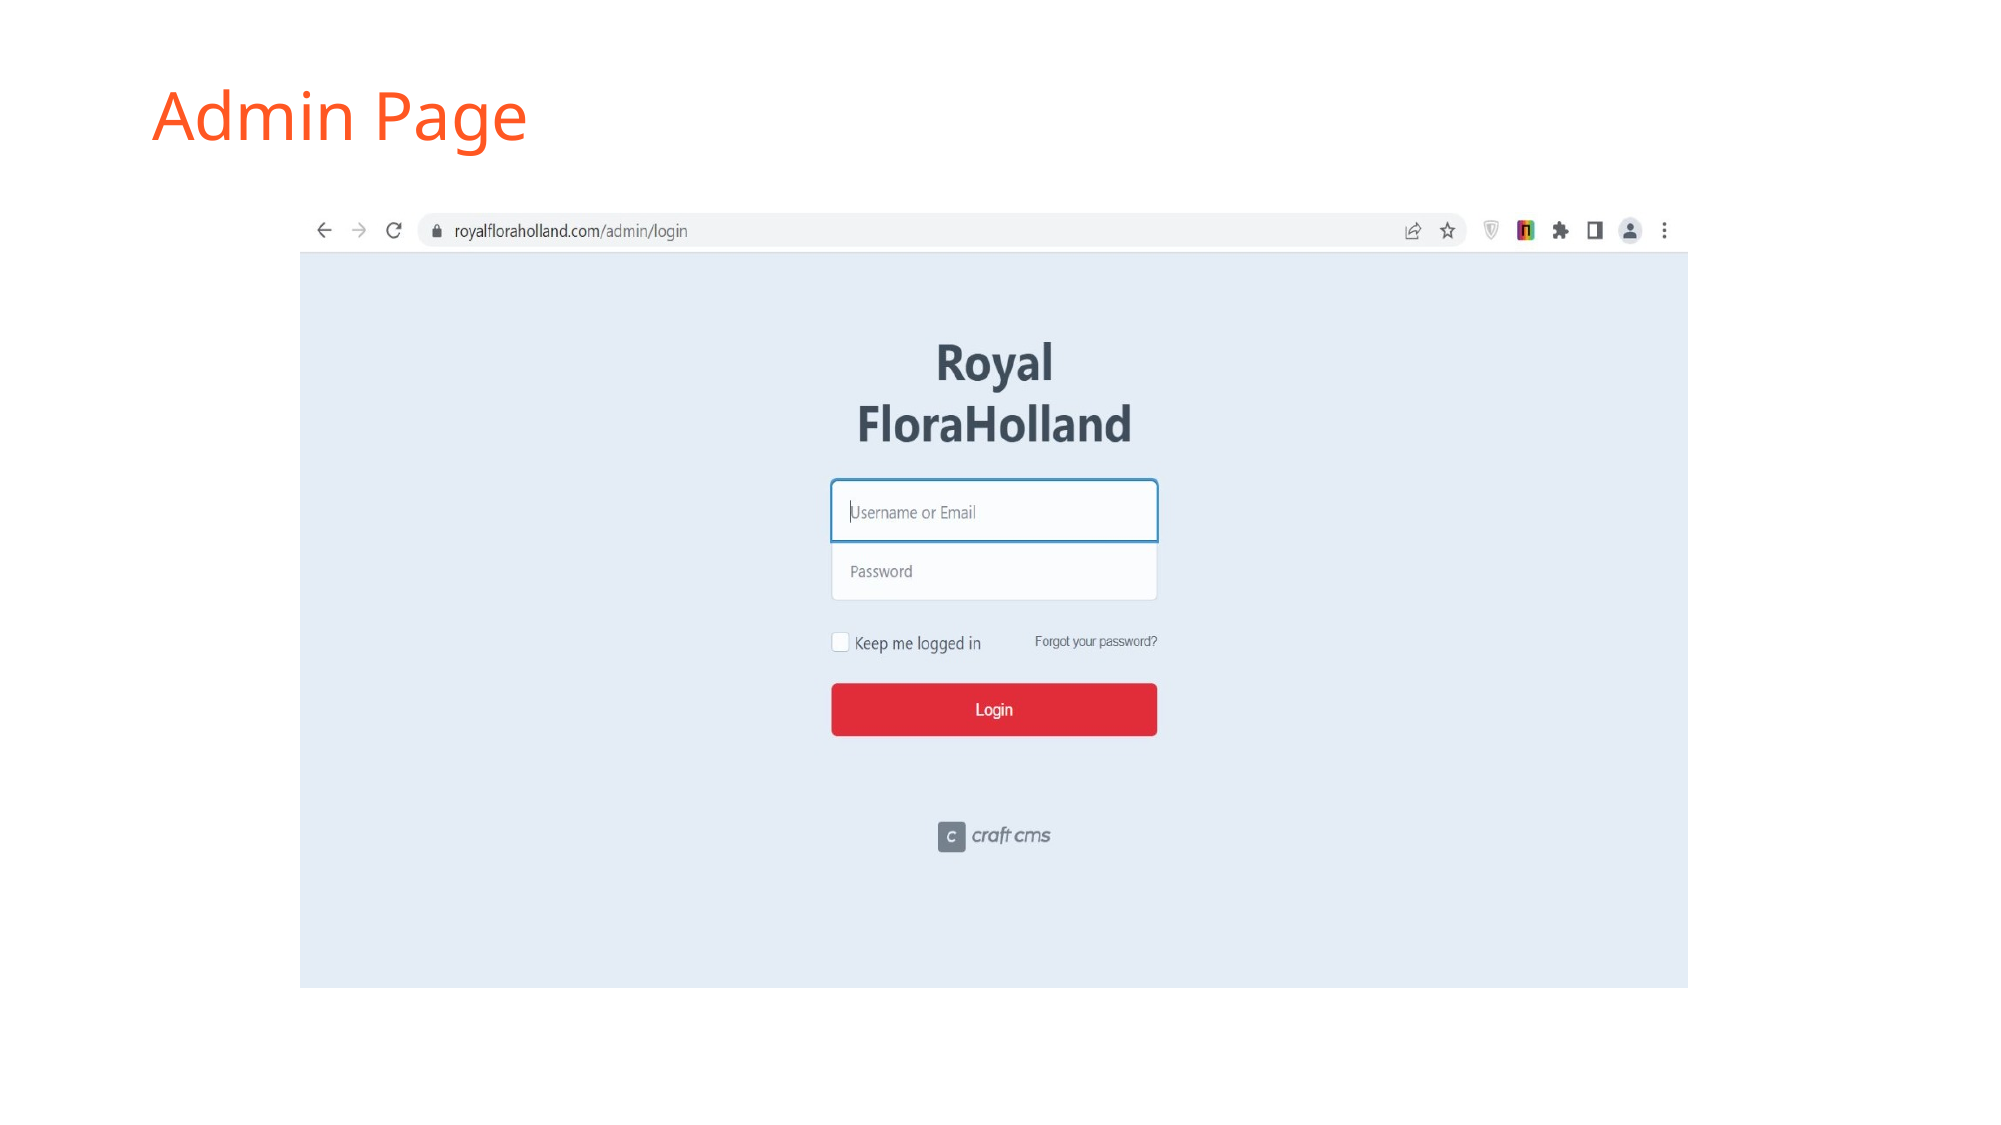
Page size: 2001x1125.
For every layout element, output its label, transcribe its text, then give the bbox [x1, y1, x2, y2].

title Admin Page [137, 75, 1863, 163]
picture [299, 212, 1688, 988]
